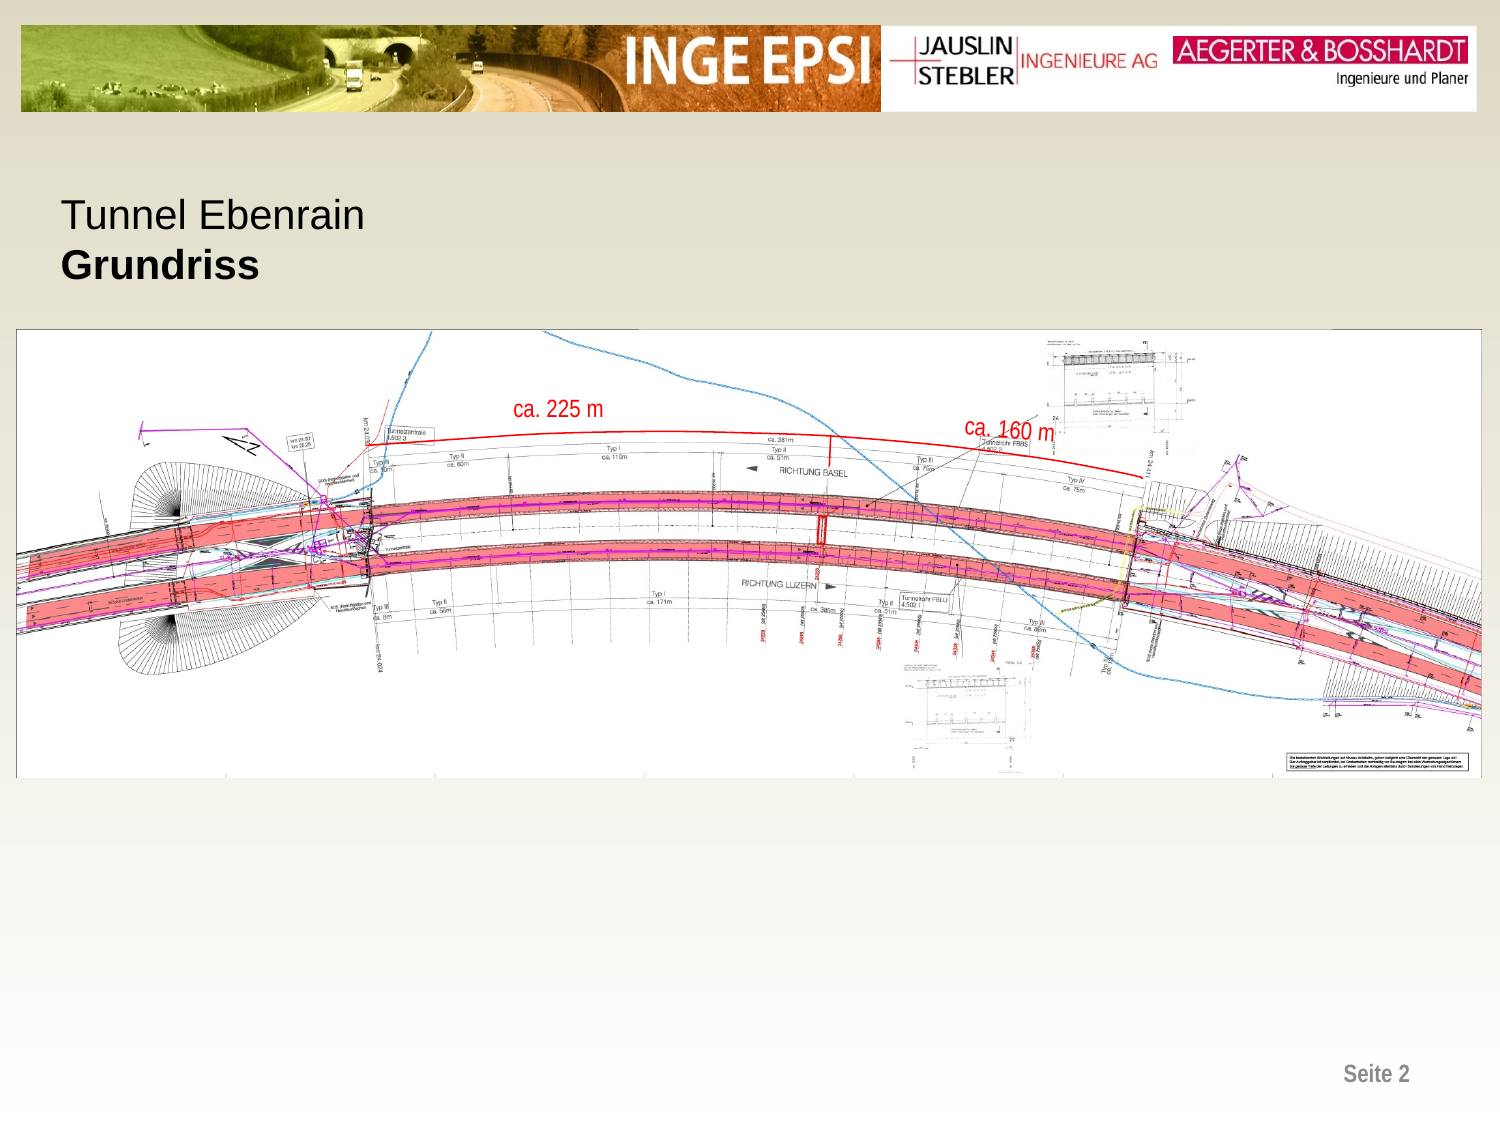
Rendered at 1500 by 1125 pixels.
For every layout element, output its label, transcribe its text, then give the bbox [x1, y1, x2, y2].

slide_number Seite 2 [1074, 1042, 1425, 1103]
picture [16, 329, 1482, 779]
picture [1173, 36, 1468, 87]
text_box Tunnel Ebenrain Grundriss [45, 180, 1296, 327]
picture [21, 25, 881, 112]
picture [889, 36, 1157, 85]
